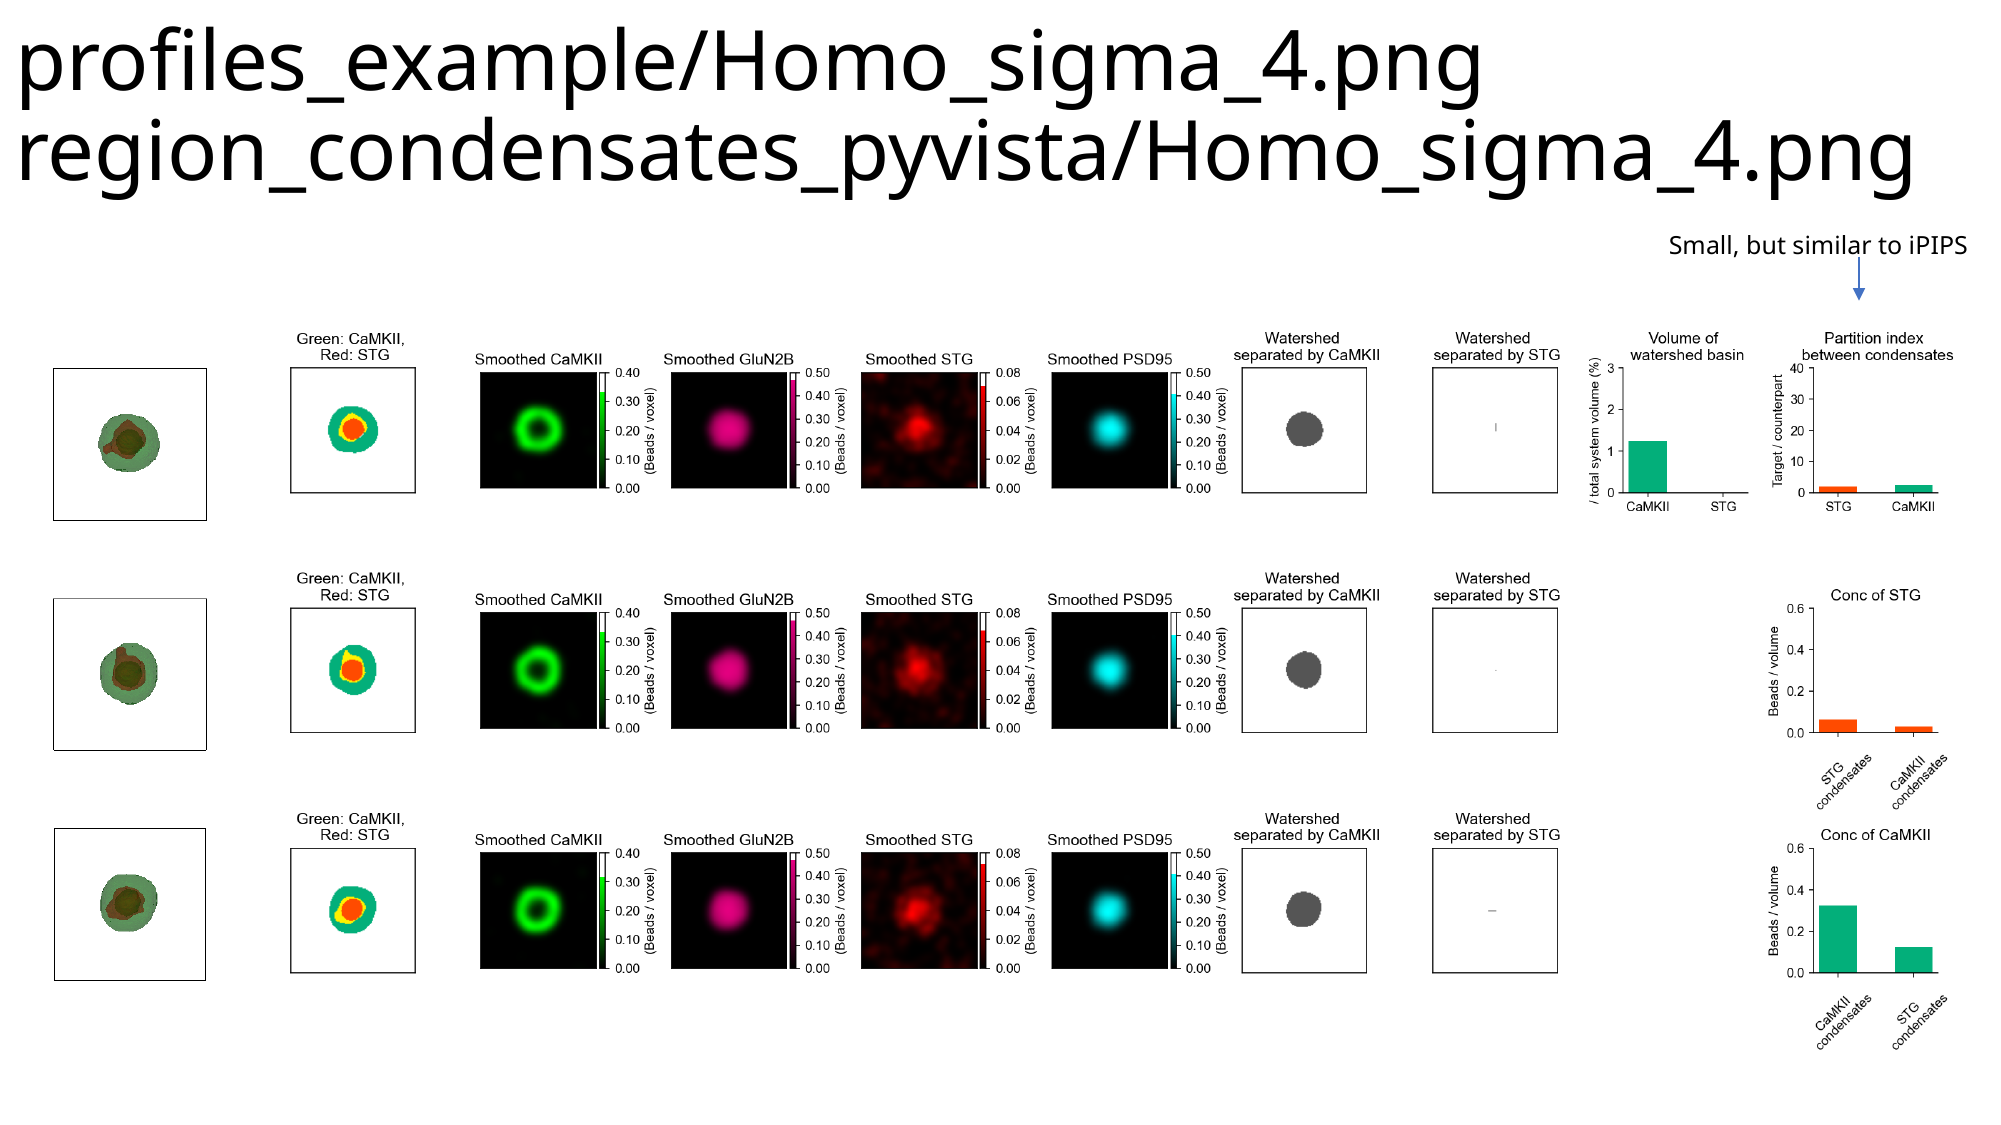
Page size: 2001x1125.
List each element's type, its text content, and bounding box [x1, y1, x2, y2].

picture [276, 318, 1964, 1069]
title profiles_example/Homo_sigma_4.png region_condensates_pyvista/Homo_sigma_4.png [0, 0, 2000, 218]
picture [0, 329, 259, 1019]
text_box Small, but similar to iPIPS [1654, 222, 1990, 267]
